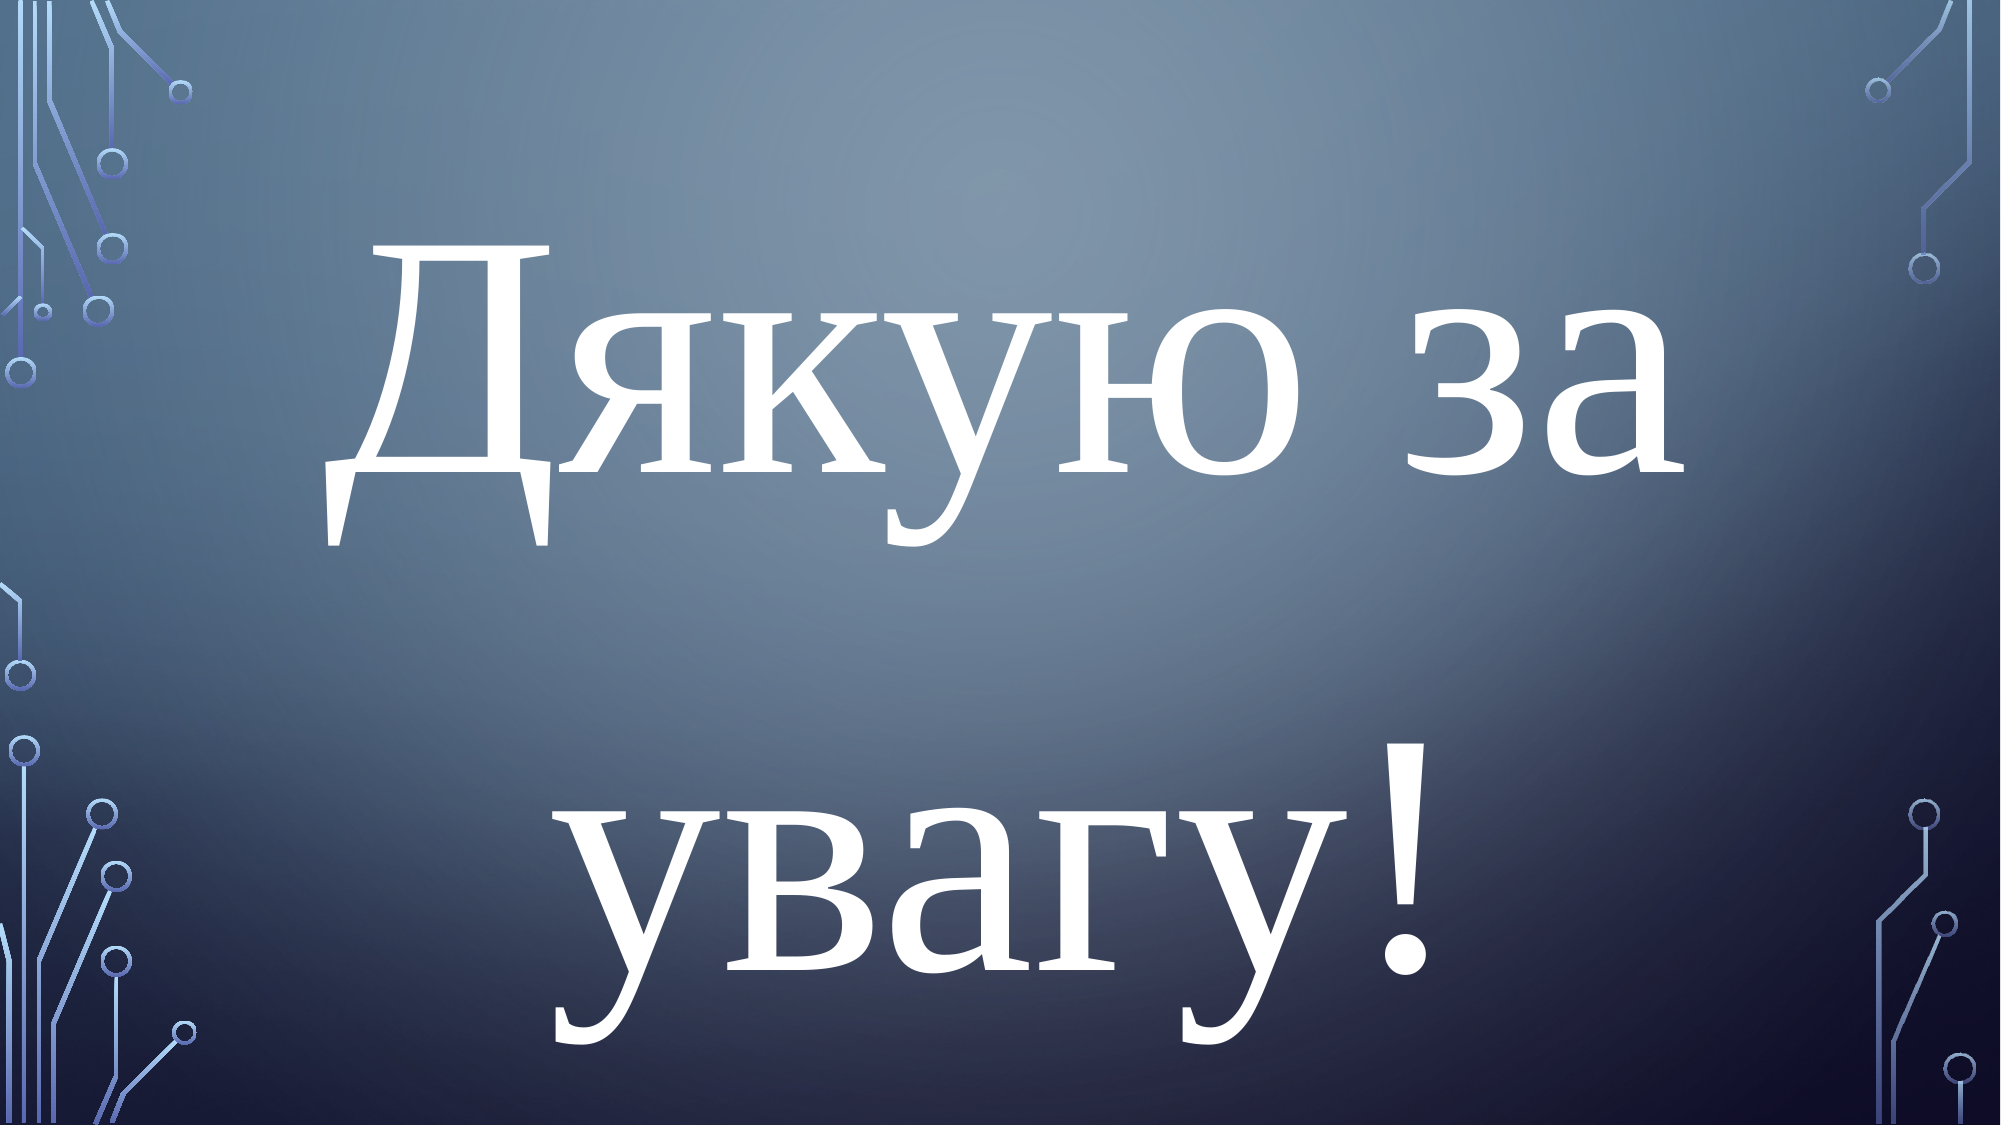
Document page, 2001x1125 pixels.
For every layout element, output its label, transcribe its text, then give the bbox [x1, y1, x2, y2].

list Дякую за увагу! [122, 36, 1890, 1095]
